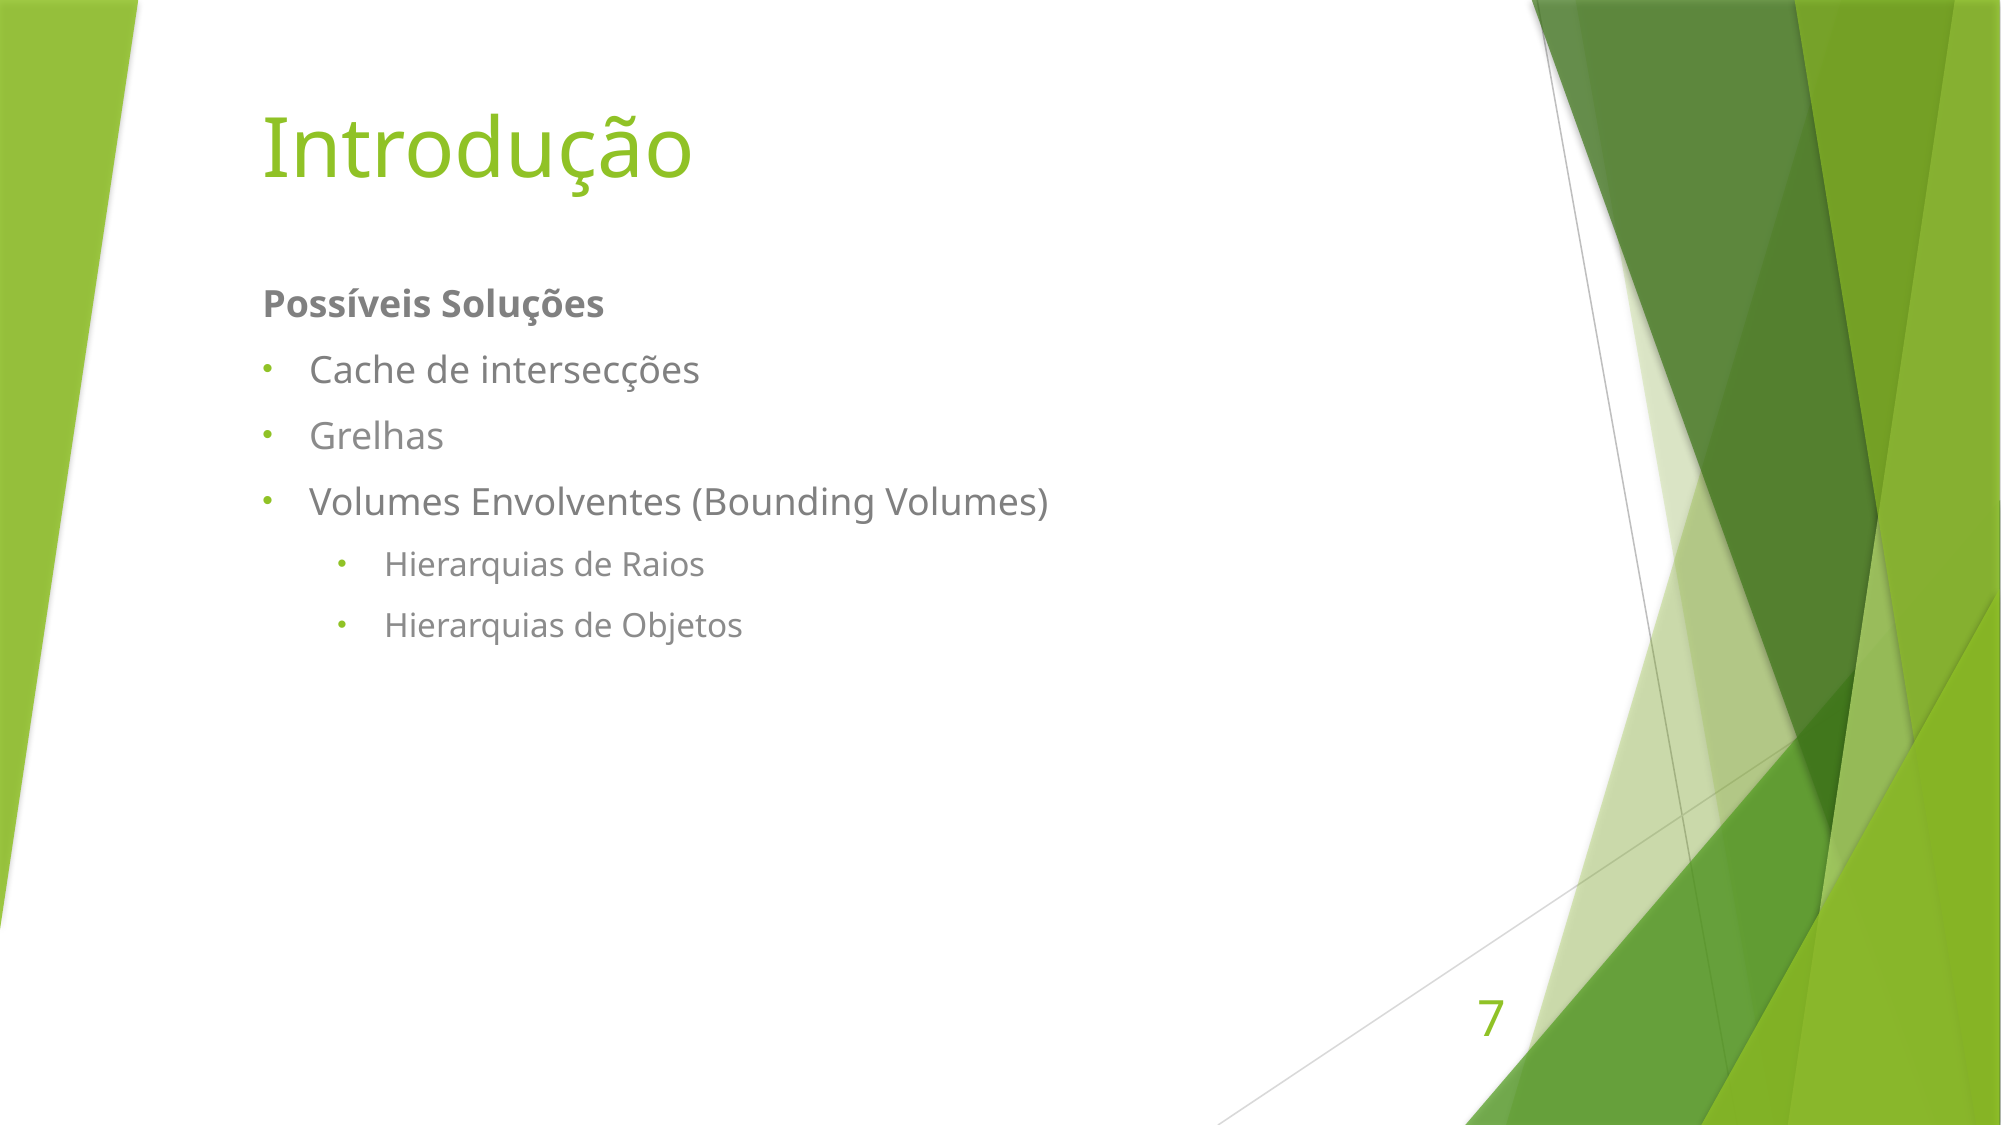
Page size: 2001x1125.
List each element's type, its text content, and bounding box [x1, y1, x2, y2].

title Introdução [247, 2, 1522, 202]
subtitle Possíveis Soluções Cache de intersecções Grelhas Volumes Envolventes (Bounding Volumes) Hierarquias de Raios Hierarquias de Objetos [247, 272, 1522, 845]
slide_number 7 [1409, 991, 1522, 1051]
